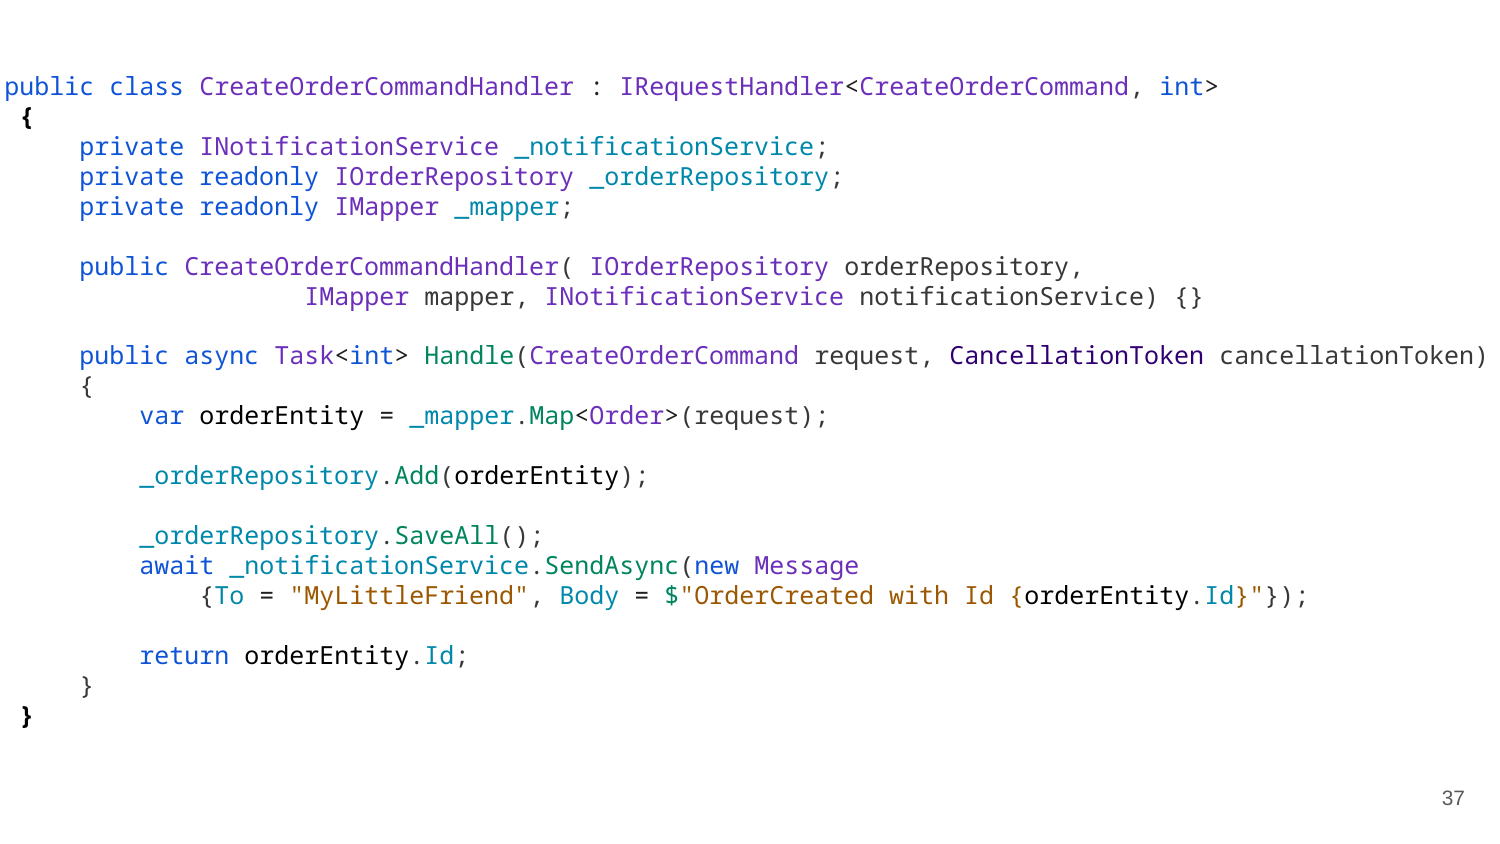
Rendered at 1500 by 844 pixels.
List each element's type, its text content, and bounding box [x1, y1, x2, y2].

text_box public class CreateOrderCommandHandler : IRequestHandler<CreateOrderCommand, int> { private INotificationService _notificationService; private readonly IOrderRepository _orderRepository; private readonly IMapper _mapper; public CreateOrderCommandHandler( IOrderRepository orderRepository, IMapper mapper, INotificationService notificationService) {} public async Task<int> Handle(CreateOrderCommand request, CancellationToken cancellationToken) { var orderEntity = _mapper.Map<Order>(request); _orderRepository.Add(orderEntity); _orderRepository.SaveAll(); await _notificationService.SendAsync(new Message {To = "MyLittleFriend", Body = $"OrderCreated with Id {orderEntity.Id}"}); return orderEntity.Id; } } [0, 62, 1500, 737]
slide_number 37 [1389, 764, 1480, 830]
